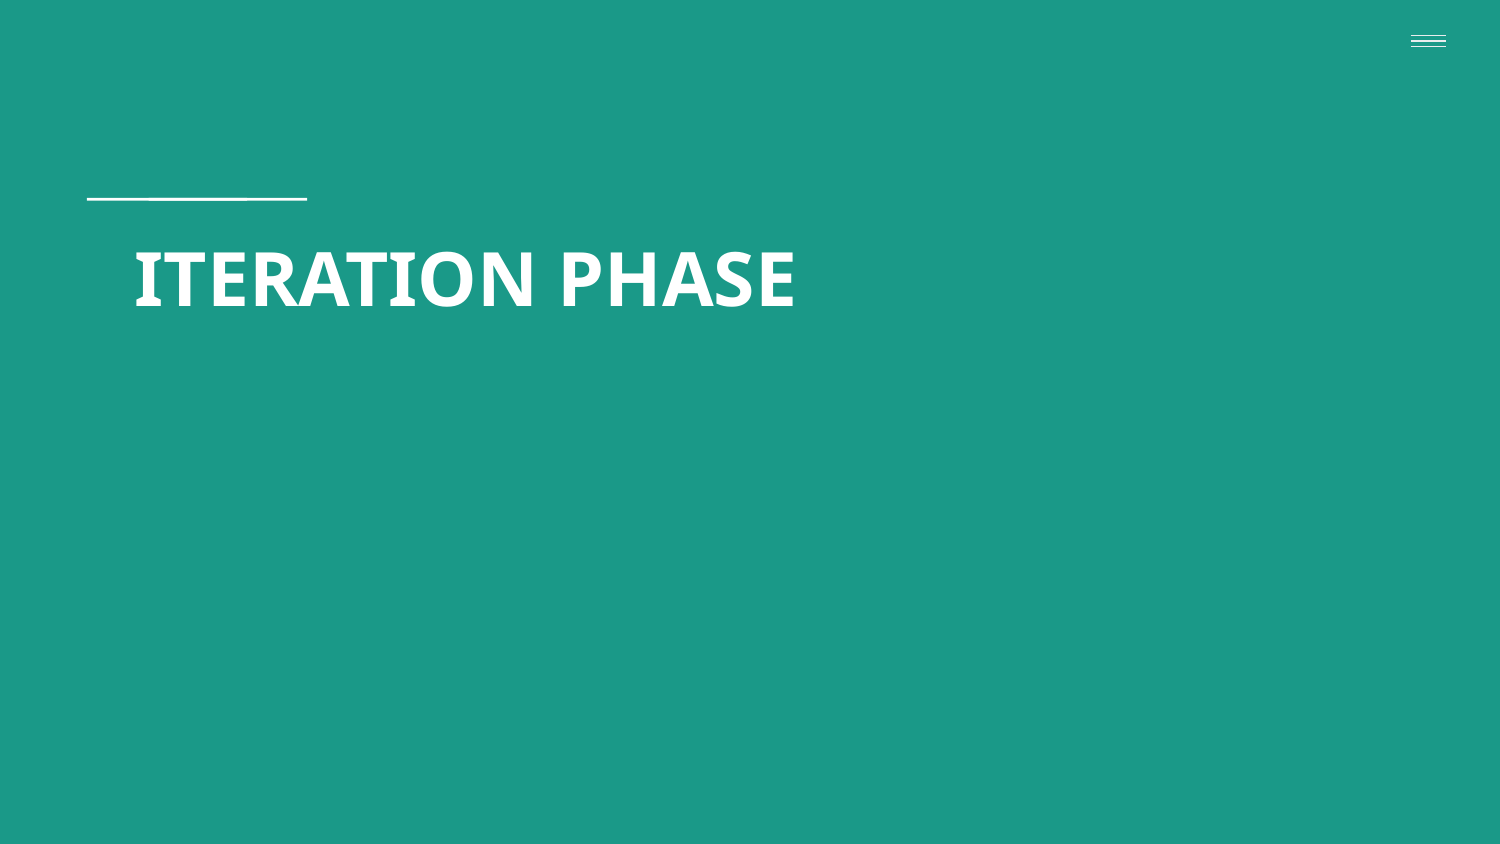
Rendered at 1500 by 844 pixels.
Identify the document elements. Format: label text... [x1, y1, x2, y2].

title ITERATION PHASE [119, 216, 1381, 466]
